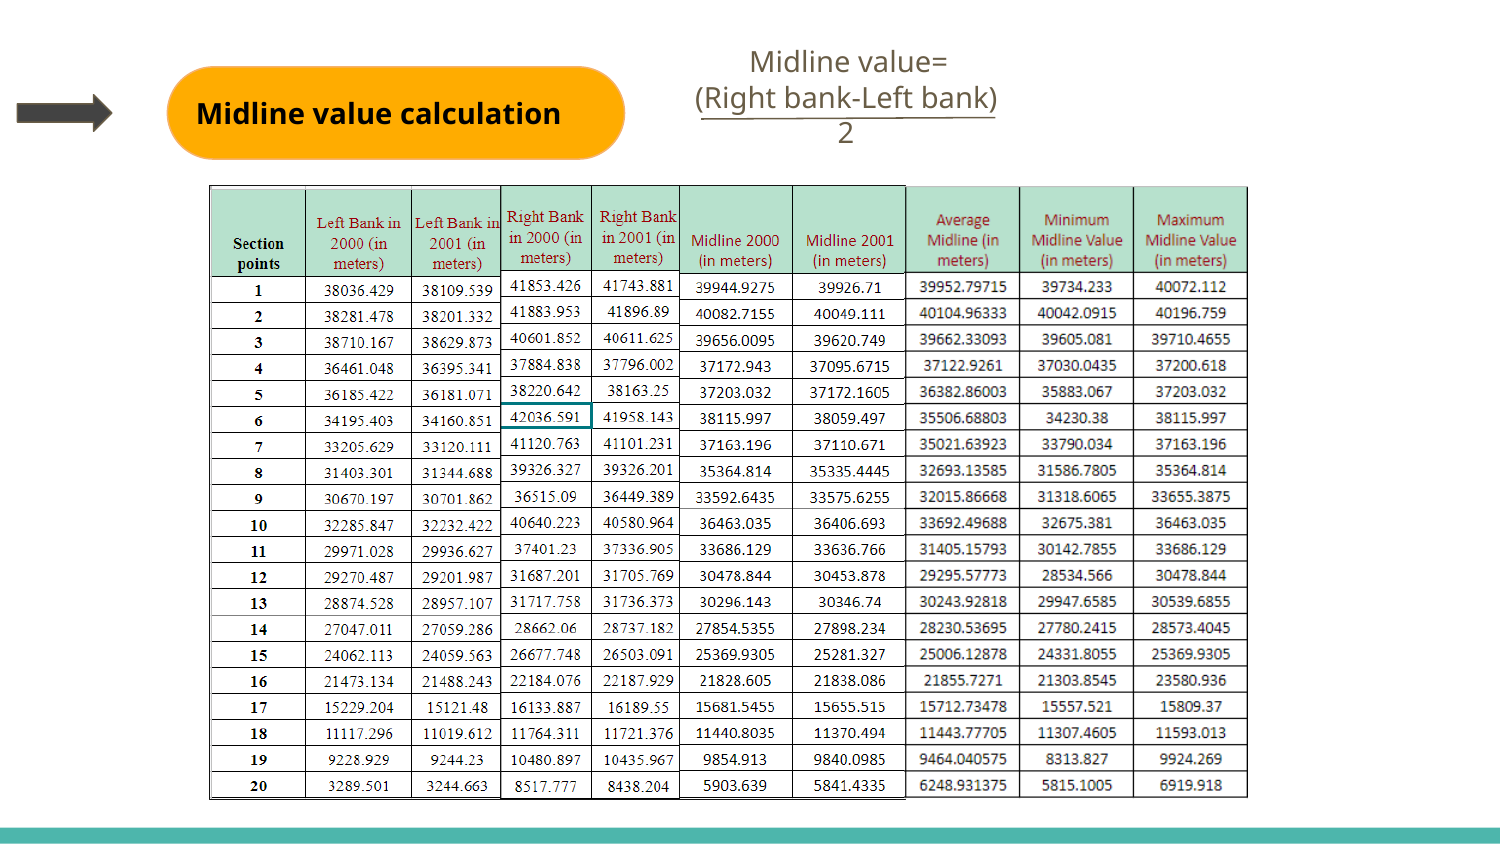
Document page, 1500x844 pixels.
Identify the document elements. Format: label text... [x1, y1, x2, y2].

text_box Midline value calculation [167, 66, 625, 160]
text_box [17, 94, 112, 132]
list Midline value= (Right bank-Left bank) 2 [680, 19, 1045, 184]
picture [209, 185, 1248, 799]
